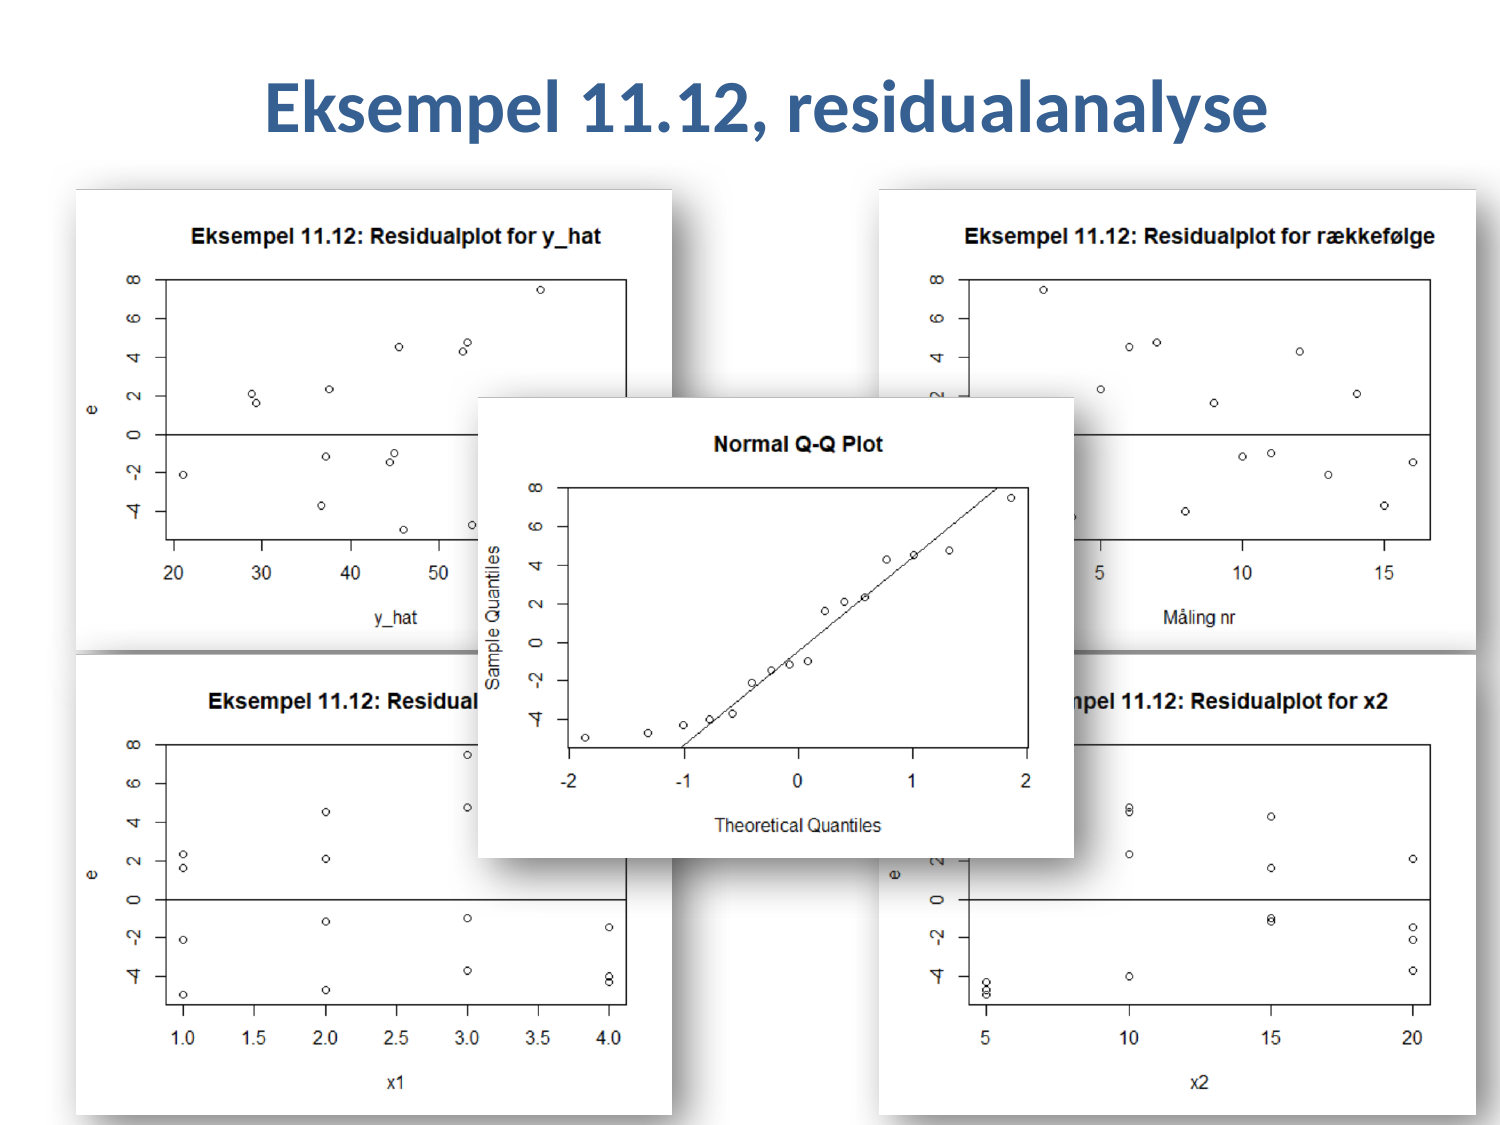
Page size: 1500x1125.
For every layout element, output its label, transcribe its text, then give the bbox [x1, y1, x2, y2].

picture [75, 188, 1476, 1116]
title Eksempel 11.12, residualanalyse [76, 45, 1459, 161]
